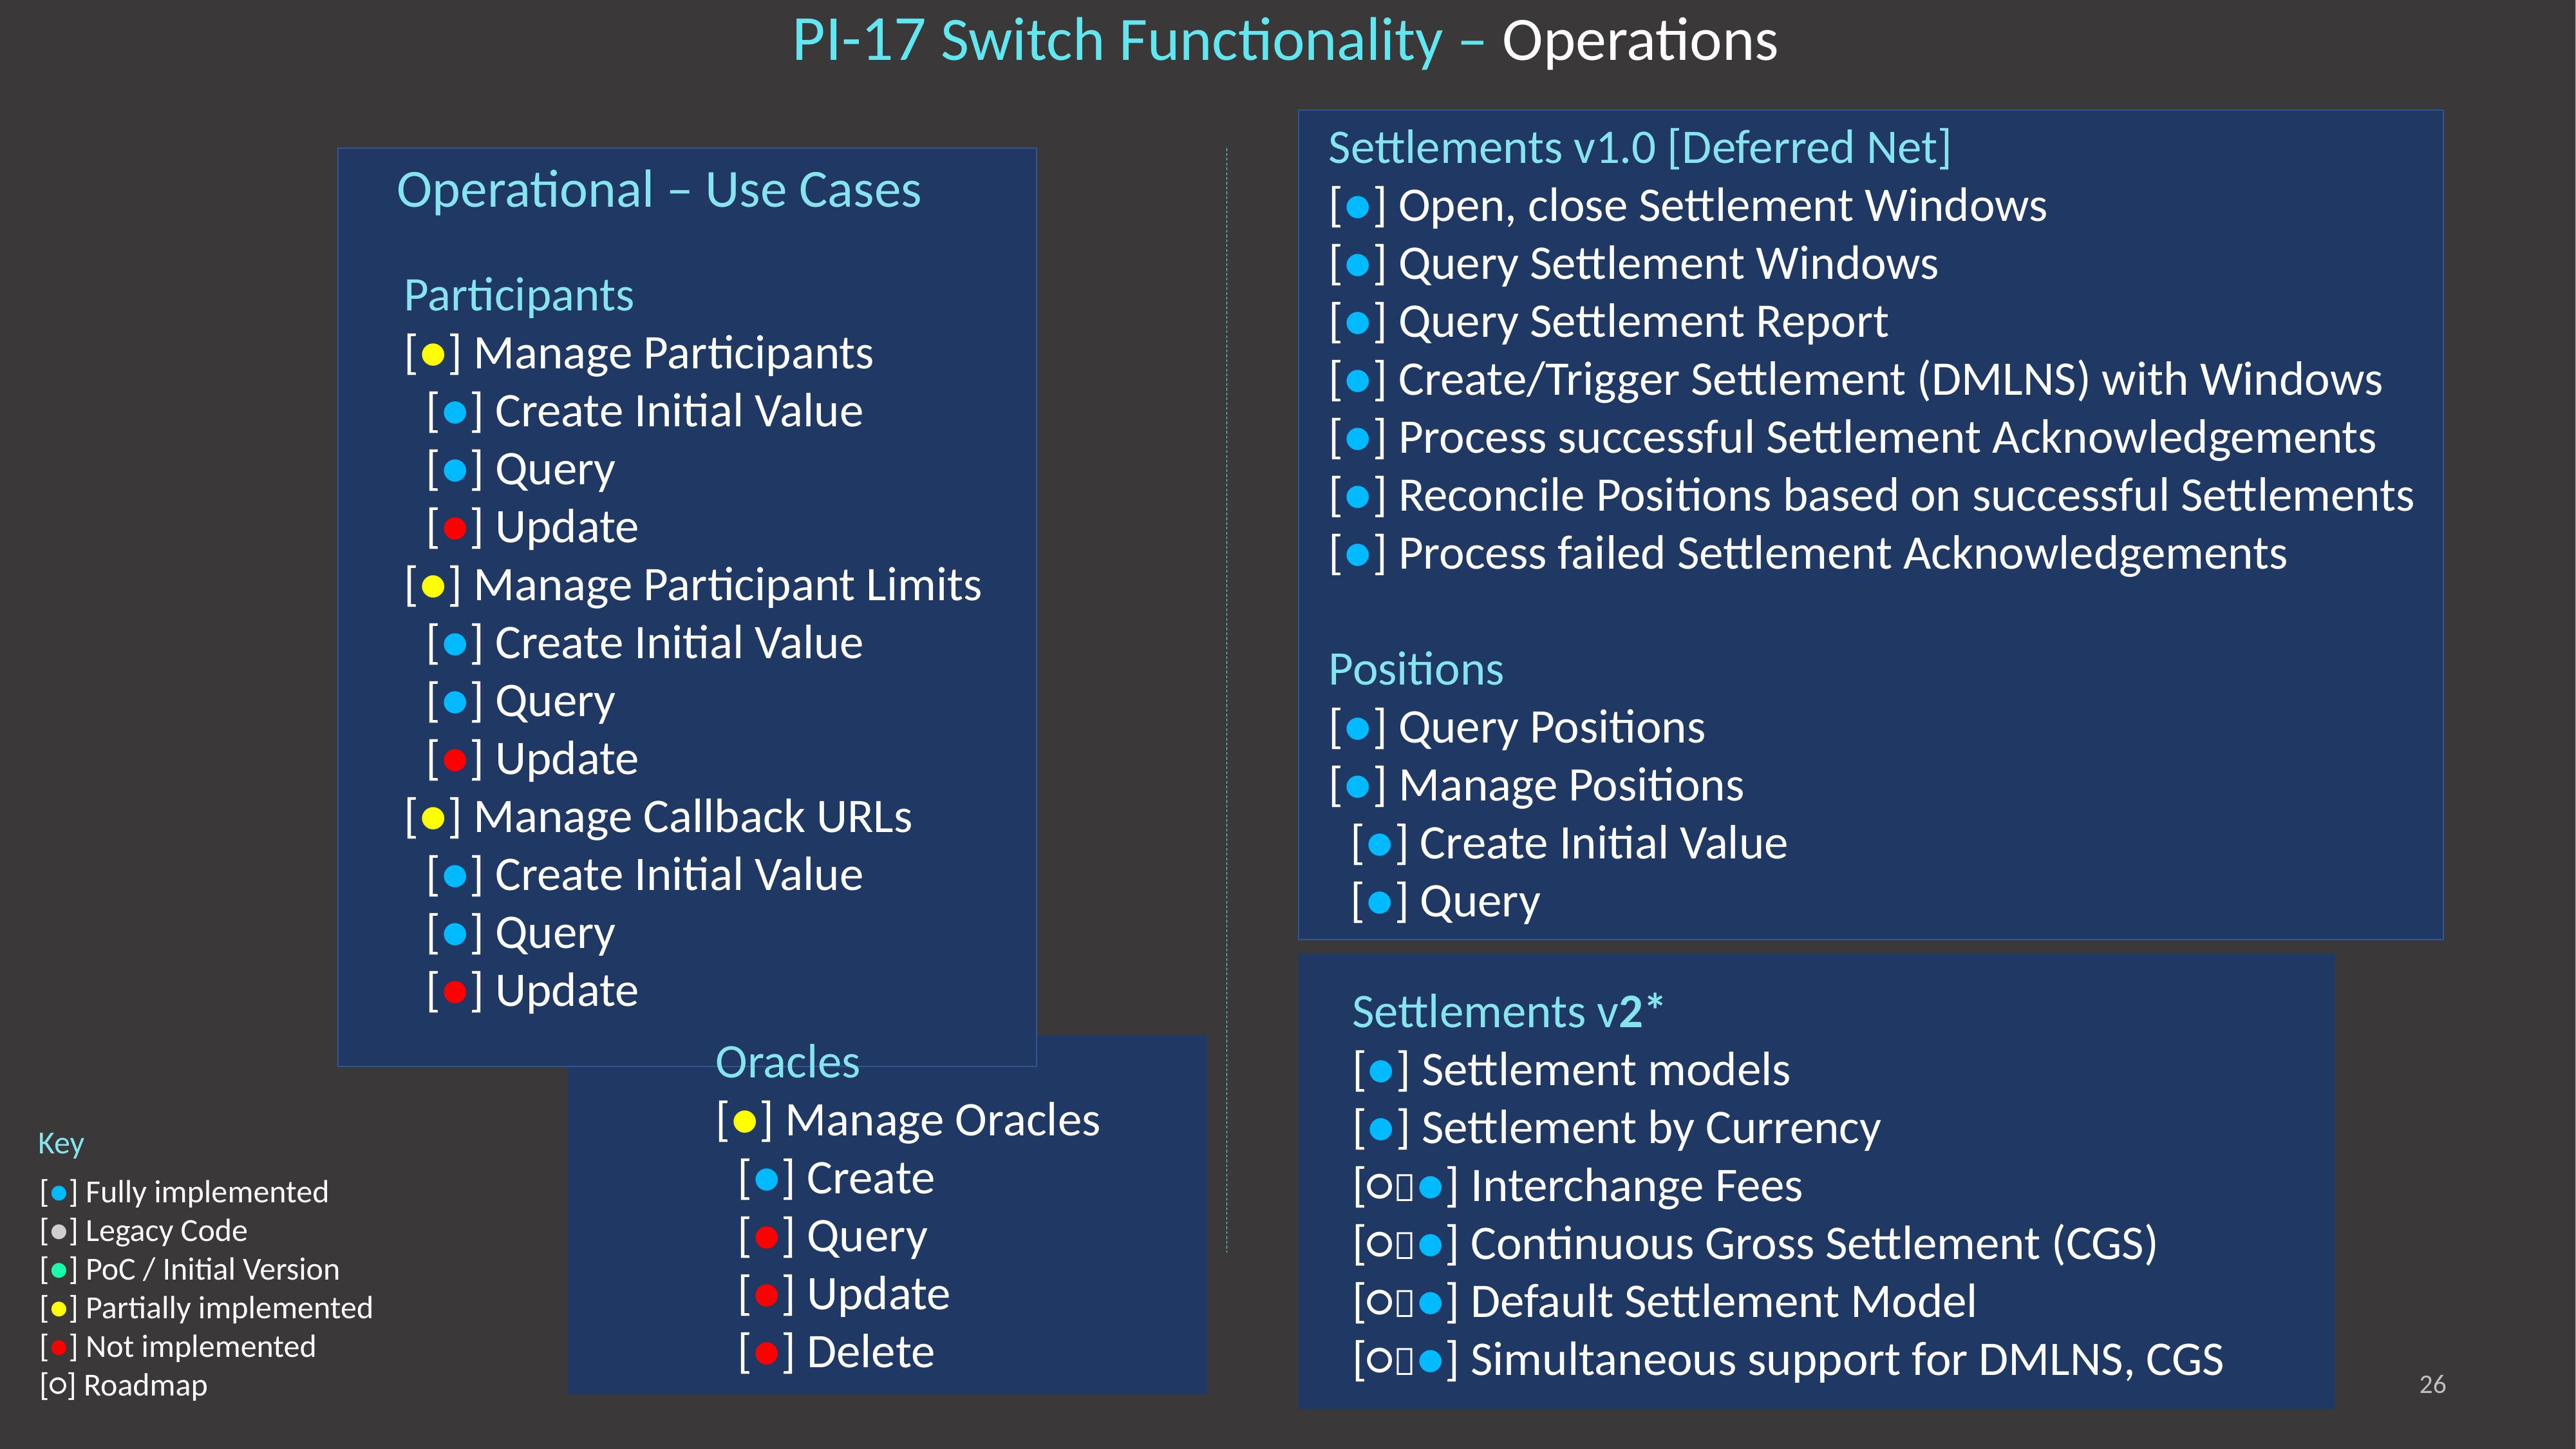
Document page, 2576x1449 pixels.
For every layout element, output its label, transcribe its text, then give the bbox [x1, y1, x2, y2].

text_box Oracles [●] Manage Oracles [●] Create [●] Query [●] Update [●] Delete [706, 1025, 1149, 1382]
text_box [337, 147, 1037, 1067]
text_box Operational – Use Cases [388, 148, 1159, 223]
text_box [28, 1117, 386, 1410]
title PI-17 Switch Functionality – Operations [181, 0, 2391, 100]
text_box Settlements v1.0 [Deferred Net] [●] Open, close Settlement Windows [●] Query Settlement Windows [●] Query Settlement Report [●] Create/Trigger Settlement (DMLNS) with Windows [●] Process successful Settlement Acknowledgements [●] Reconcile Positions based on successful Settlements [●] Process failed Settlement Acknowledgements Positions [●] Query Positions [●] Manage Positions [●] Create Initial Value [●] Query [1319, 110, 2465, 932]
slide_number 26 [2409, 1361, 2514, 1427]
text_box Participants [●] Manage Participants [●] Create Initial Value [●] Query [●] Update [●] Manage Participant Limits [●] Create Initial Value [●] Query [●] Update [●] Manage Callback URLs [●] Create Initial Value [●] Query [●] Update [394, 257, 993, 1021]
text_box [567, 1034, 1208, 1395]
text_box [1298, 109, 2444, 940]
text_box Settlements v2* [●] Settlement models [●] Settlement by Currency [○●] Interchange Fees [○●] Continuous Gross Settlement (CGS) [○●] Default Settlement Model [○●] Simultaneous support for DMLNS, CGS [1342, 974, 2290, 1390]
text_box [1298, 952, 2336, 1410]
